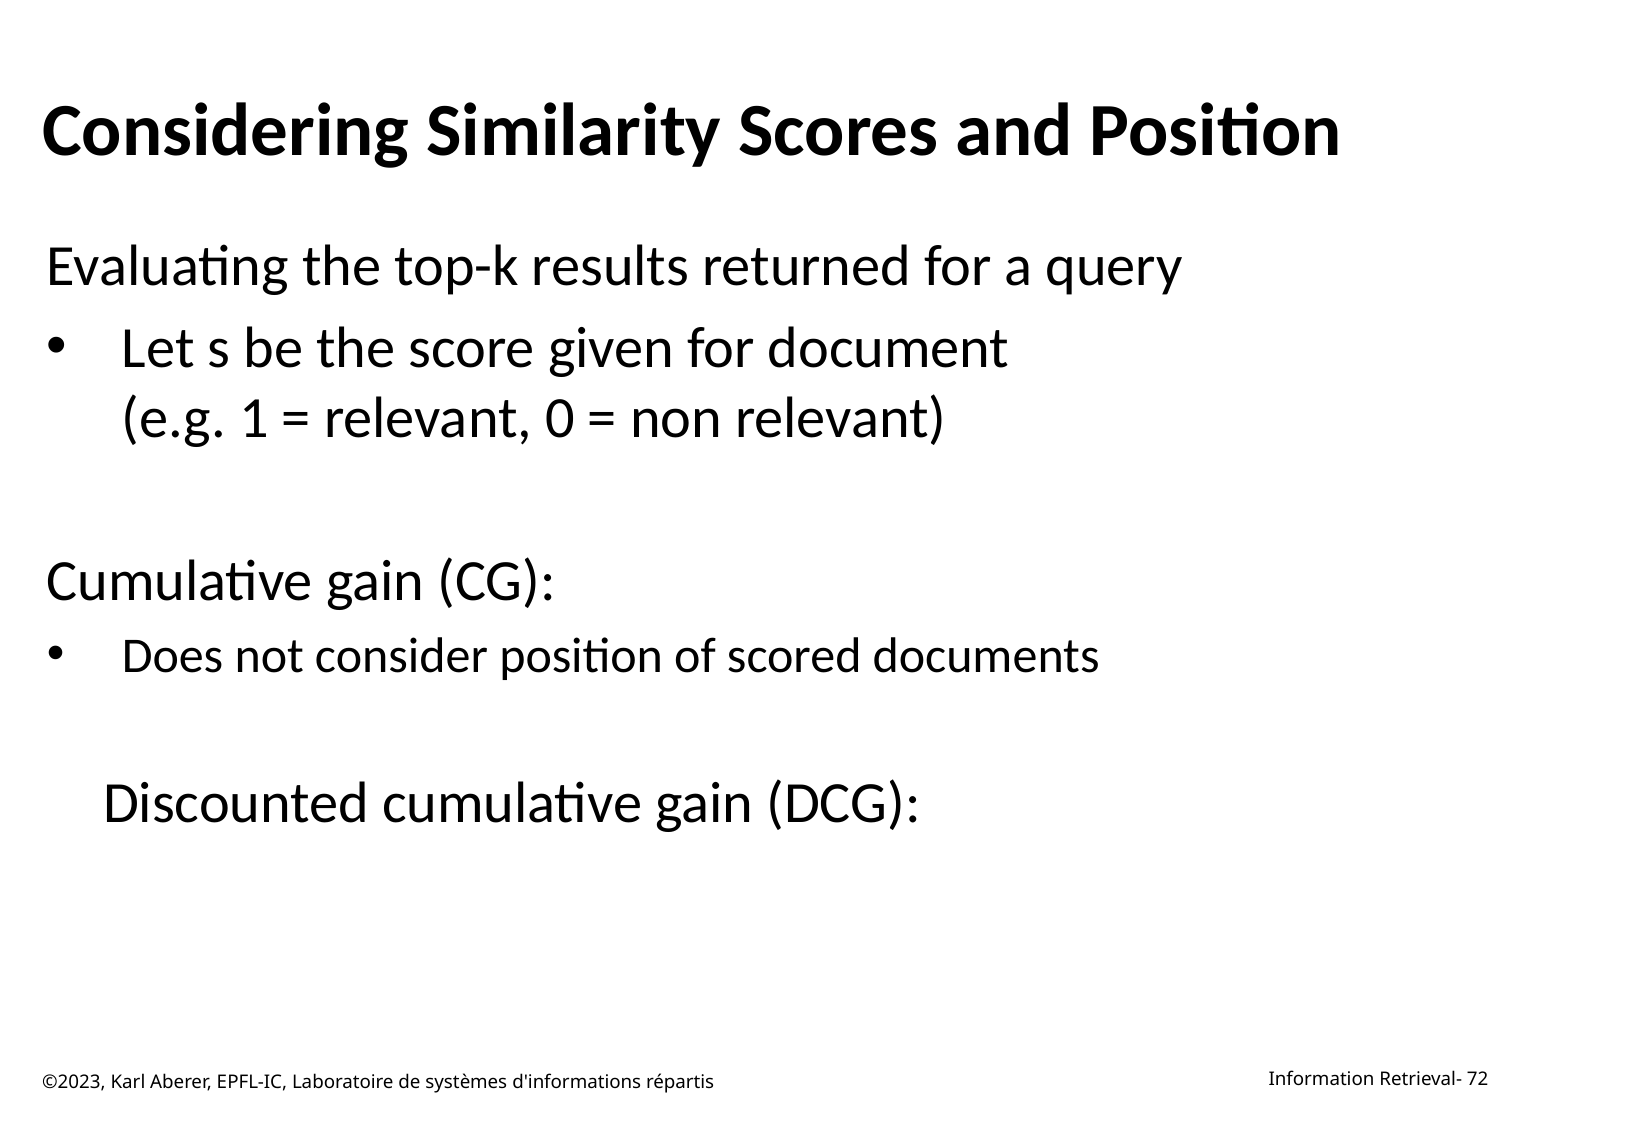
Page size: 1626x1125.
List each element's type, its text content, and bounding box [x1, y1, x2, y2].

title Considering Similarity Scores and Position [27, 50, 1504, 200]
footer ©2023, Karl Aberer, EPFL-IC, Laboratoire de systèmes d'informations répartis [26, 1062, 1071, 1101]
